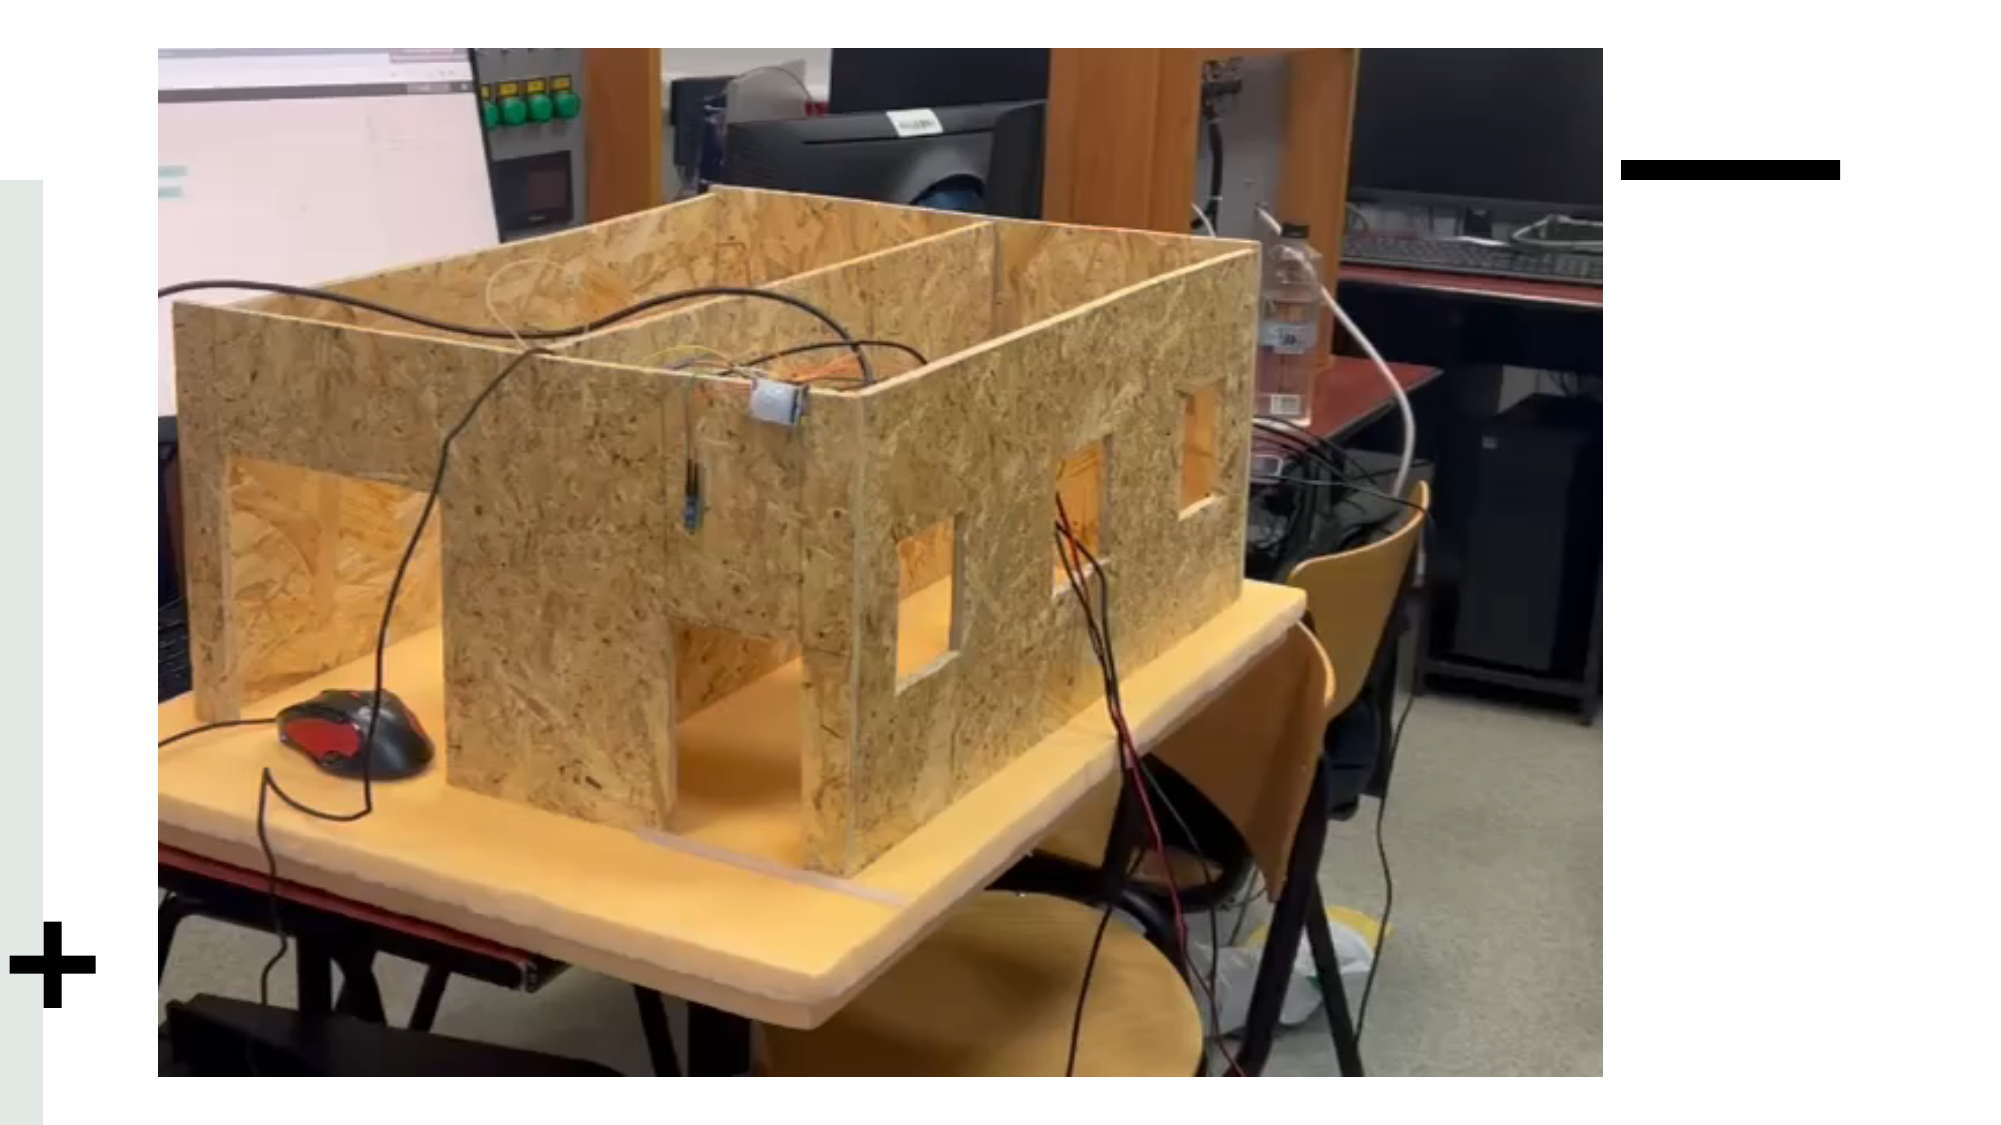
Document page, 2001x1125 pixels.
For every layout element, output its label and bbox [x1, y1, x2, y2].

text_box [157, 47, 1604, 1078]
